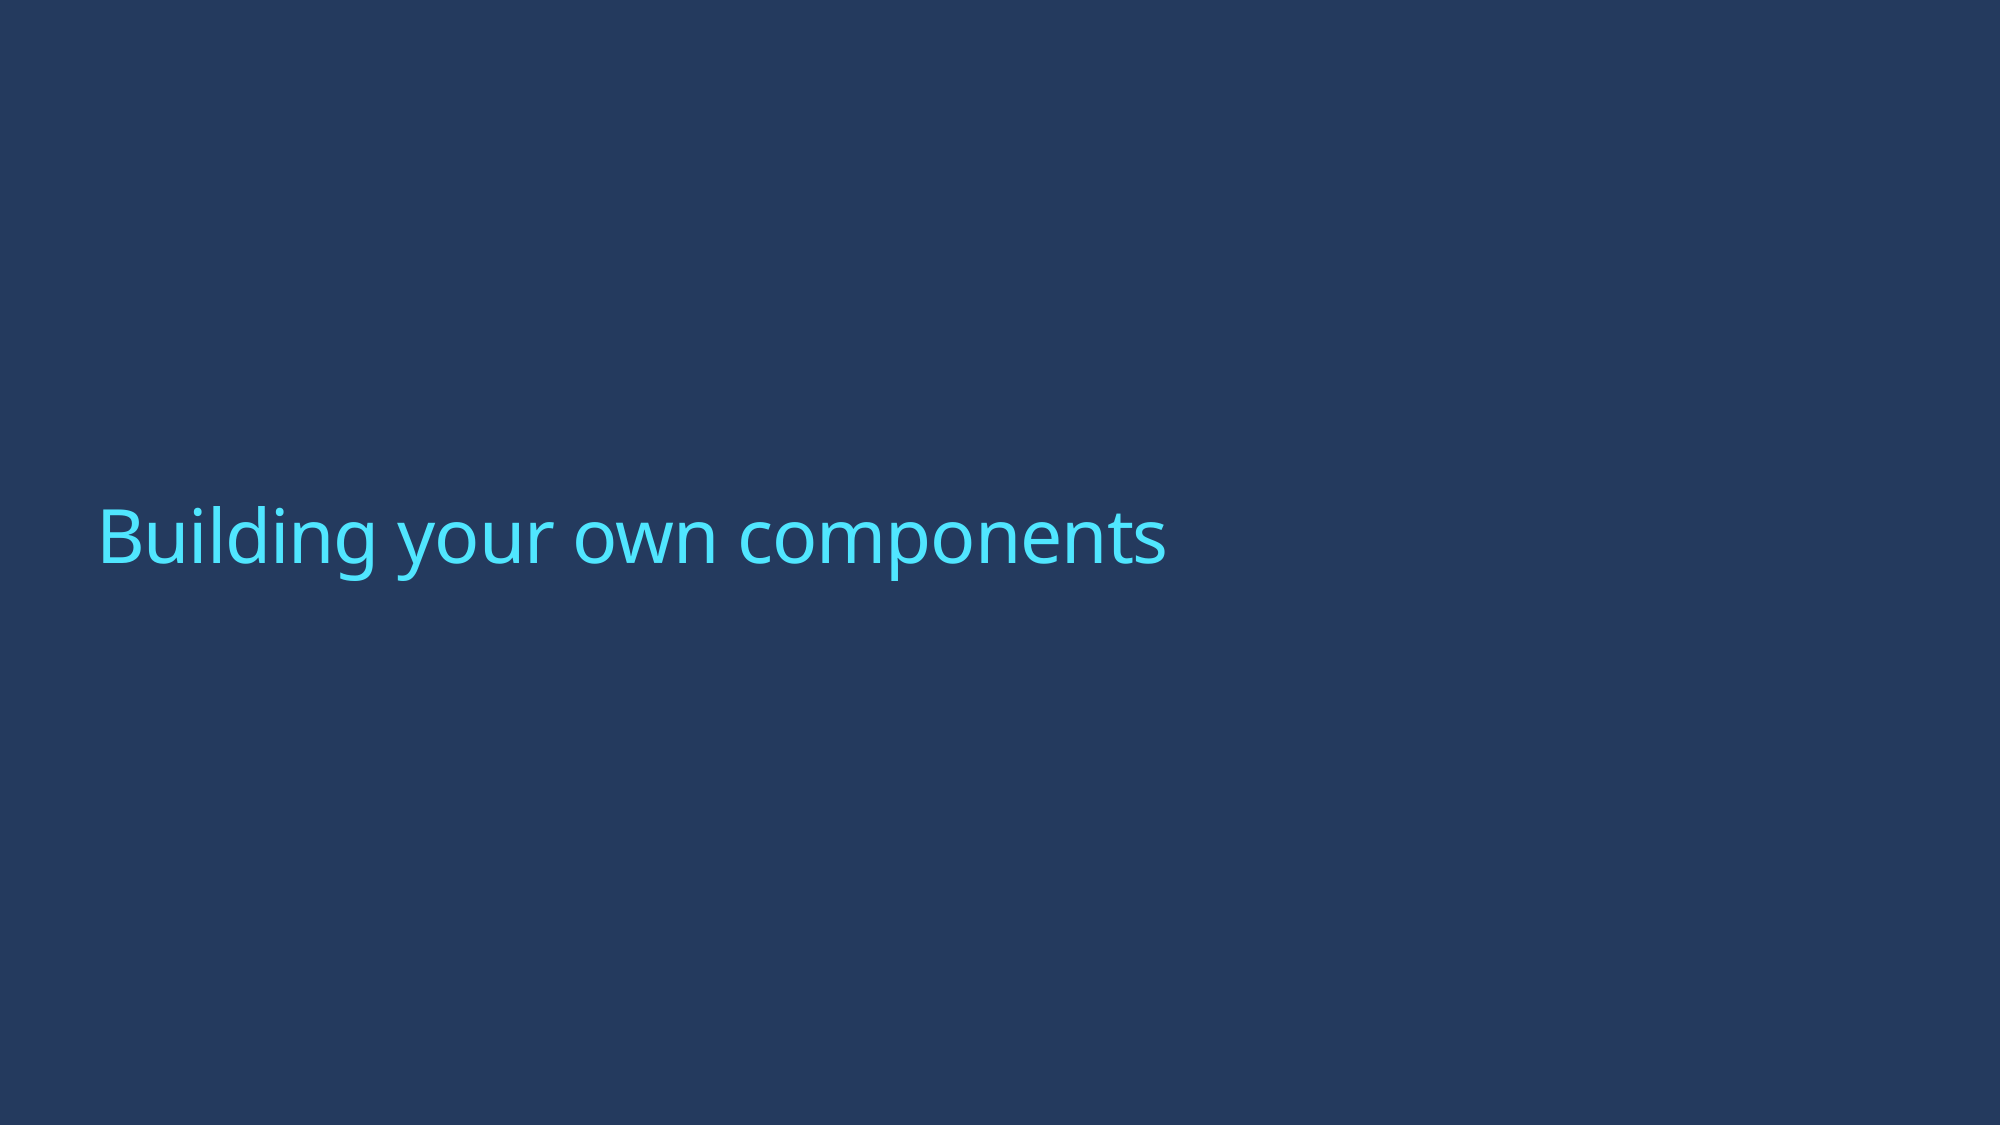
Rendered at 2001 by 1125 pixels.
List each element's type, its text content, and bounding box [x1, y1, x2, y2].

title Building your own components [96, 498, 1596, 580]
